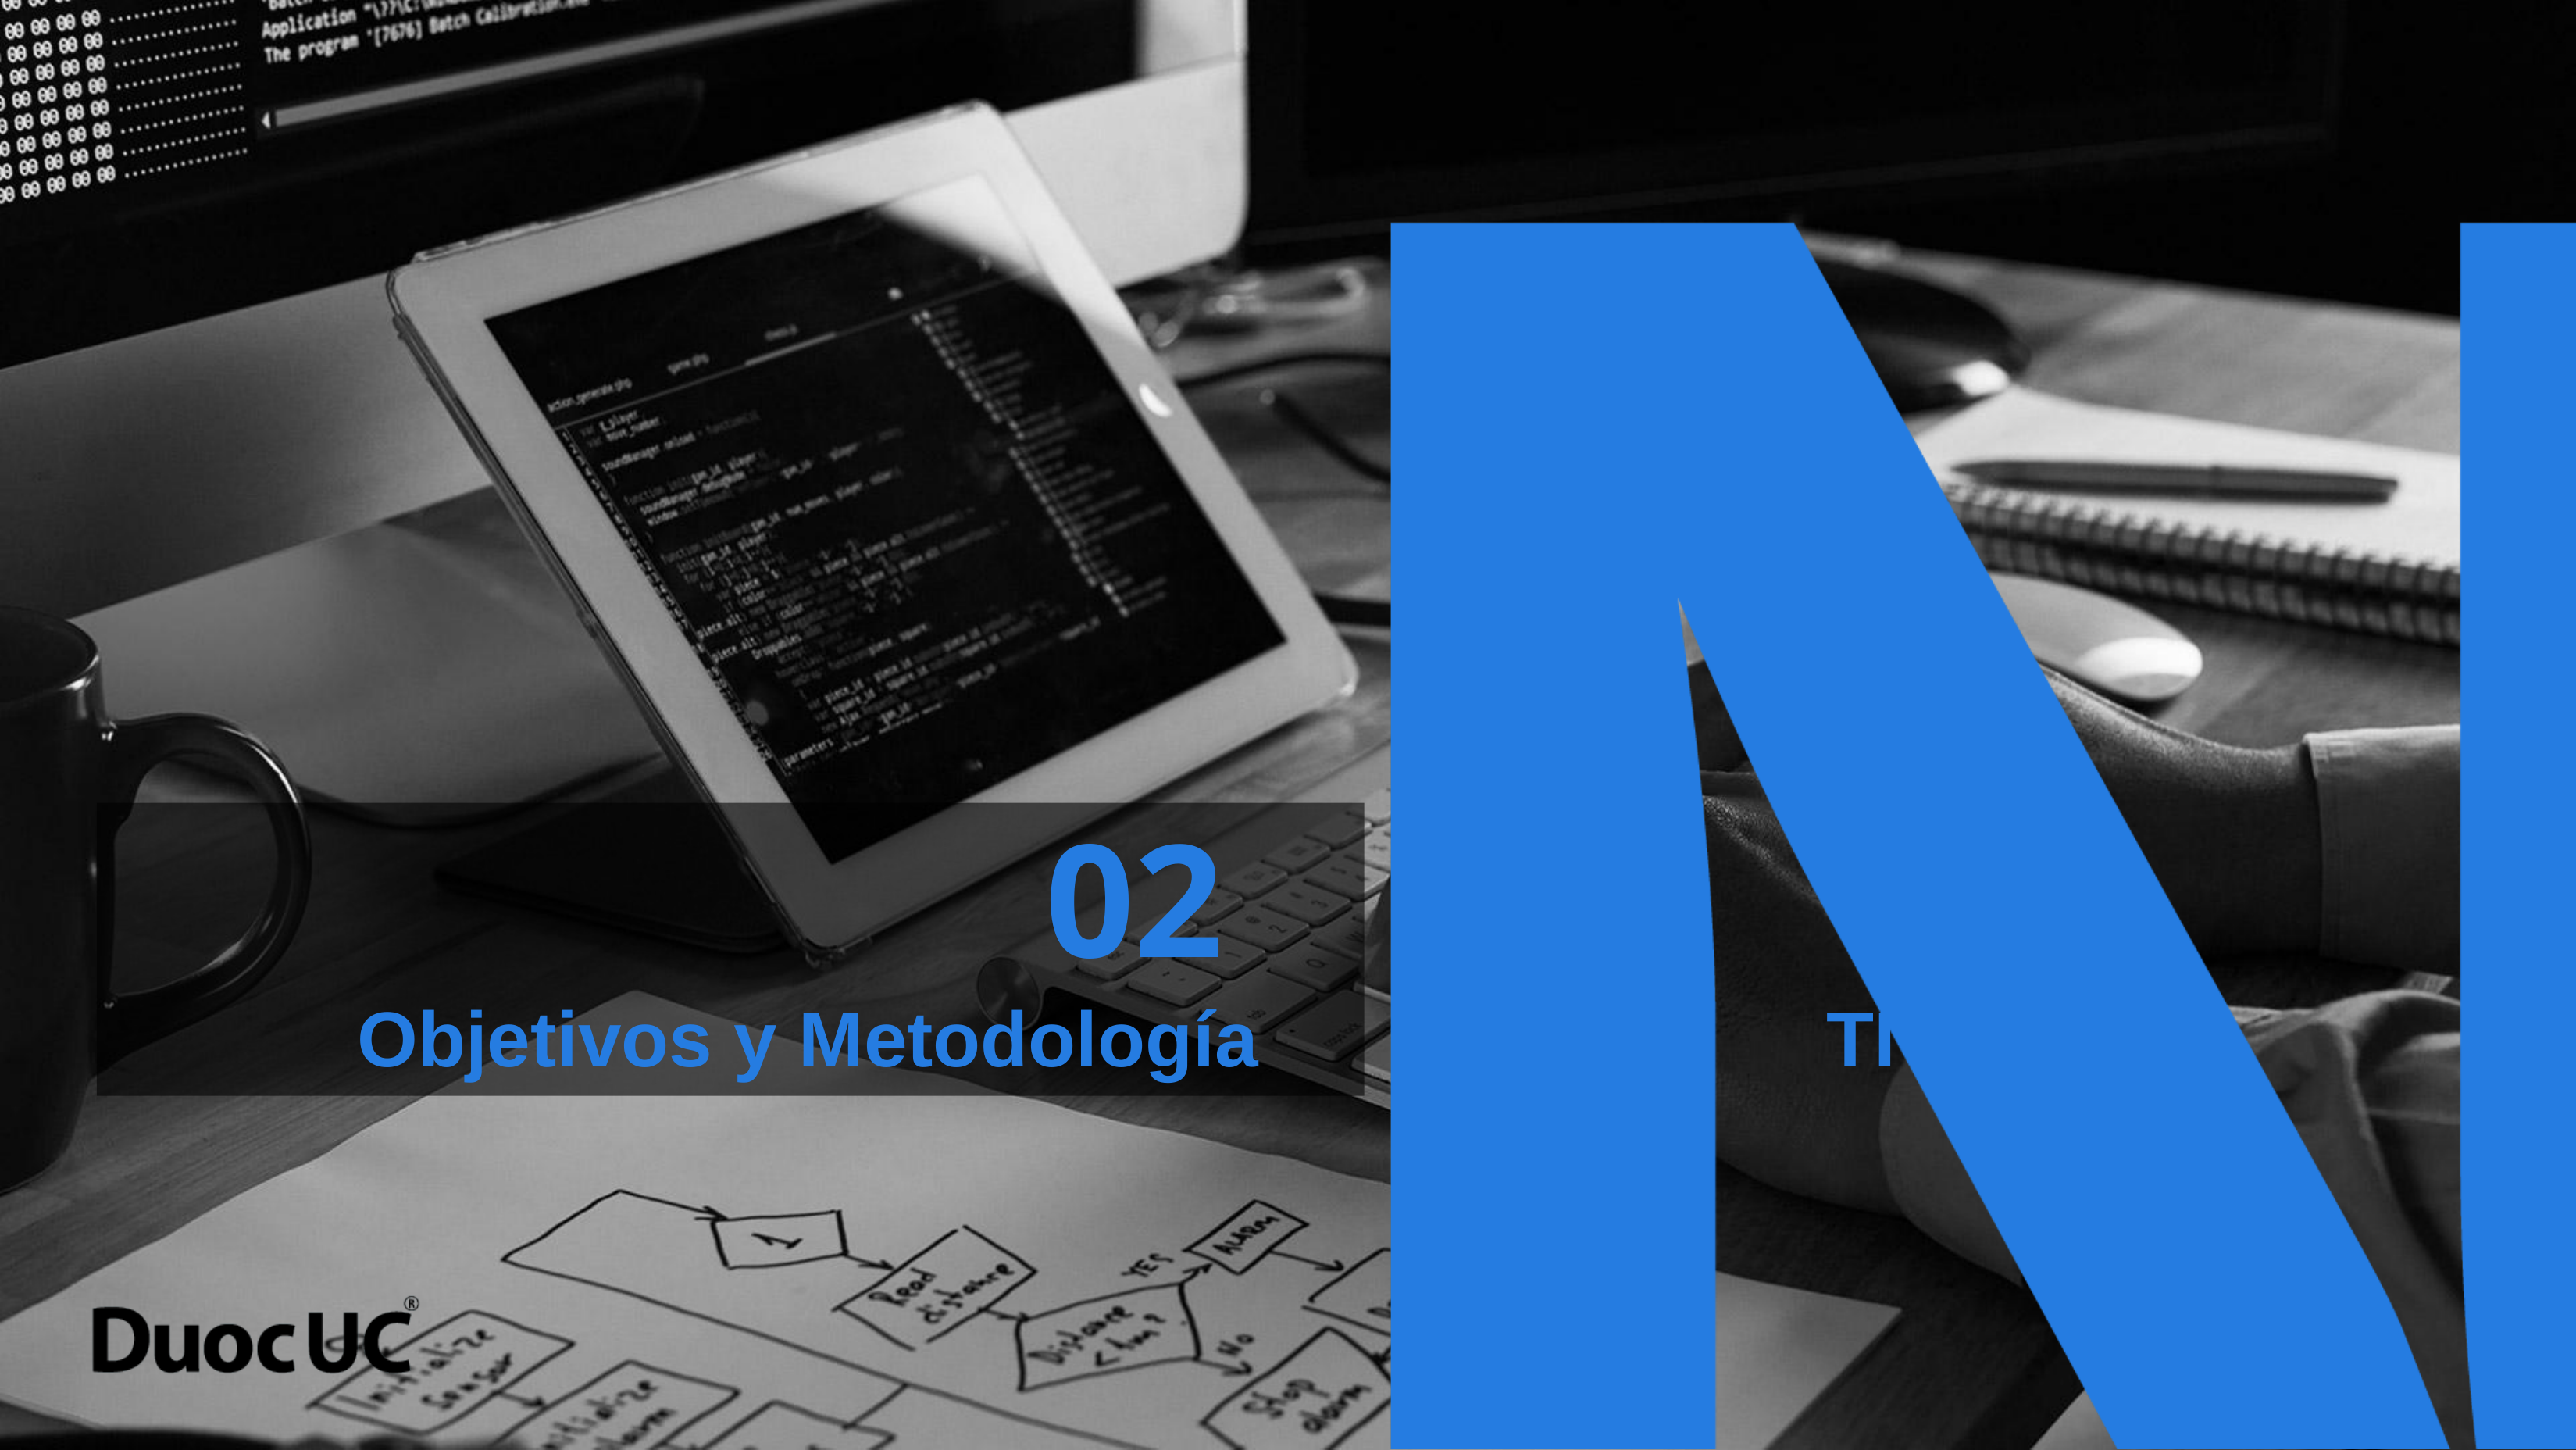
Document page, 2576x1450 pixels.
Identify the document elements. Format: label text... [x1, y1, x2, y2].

picture [0, 0, 2576, 1450]
text_box Objetivos y Metodología [194, 988, 1259, 1083]
text_box 02 [1045, 801, 1290, 989]
title TÍTULO [1044, 988, 2108, 1230]
